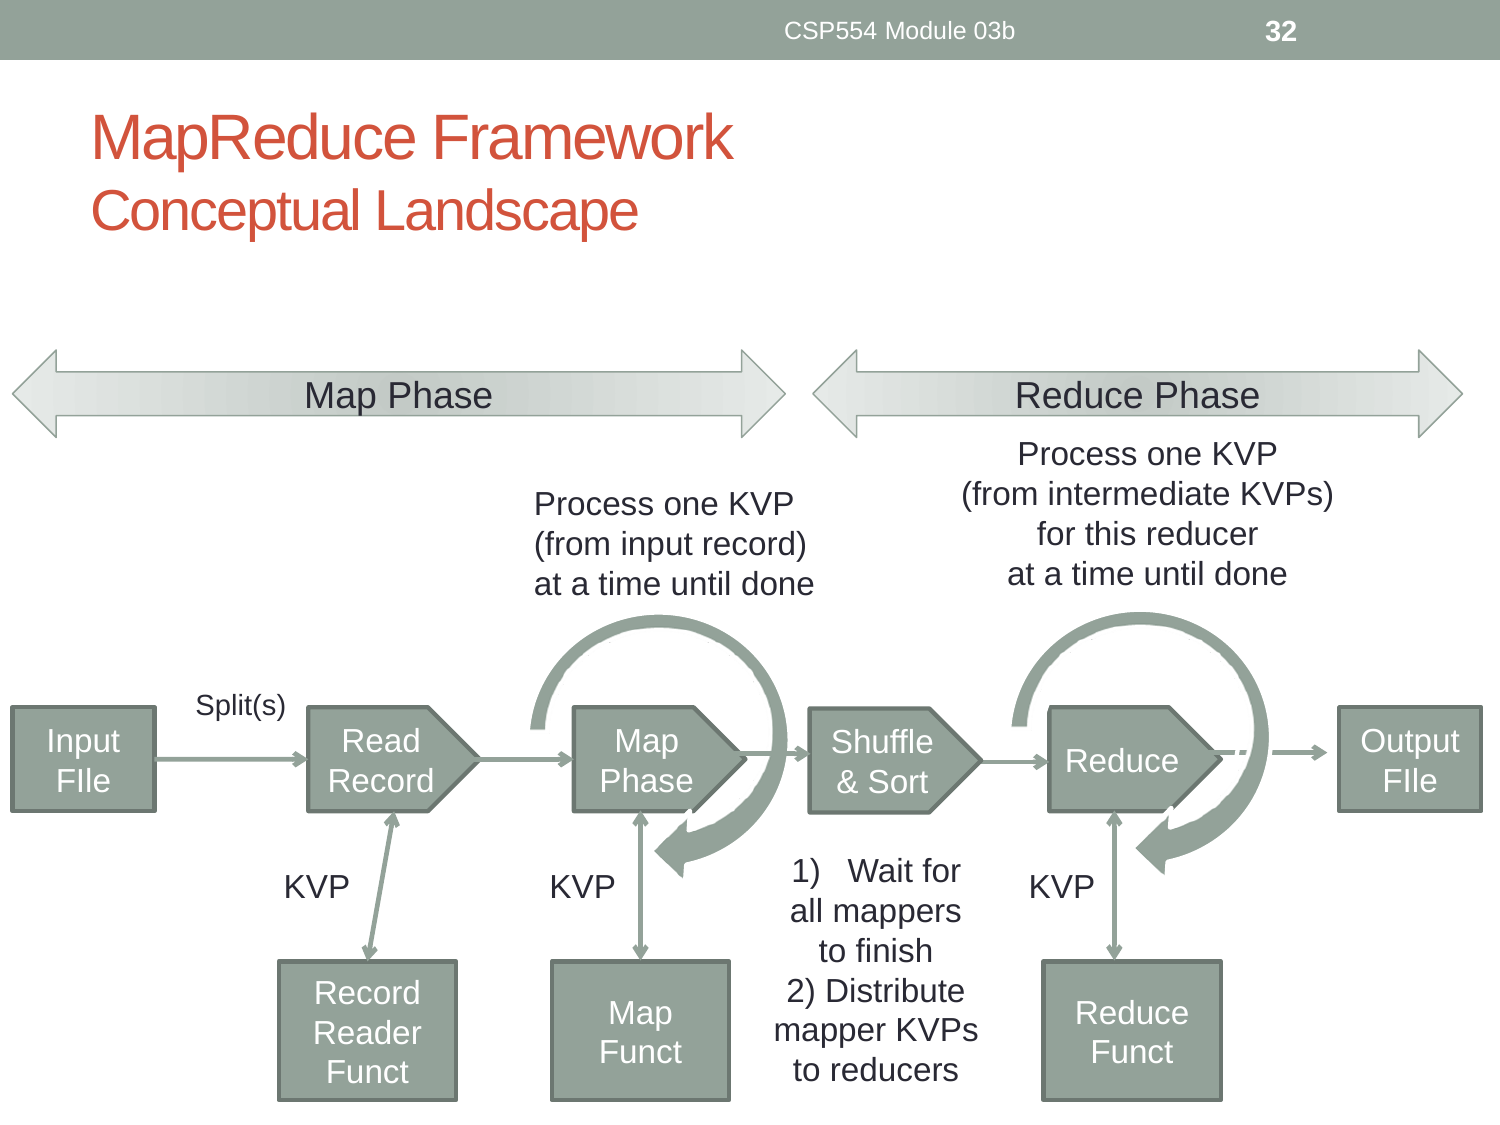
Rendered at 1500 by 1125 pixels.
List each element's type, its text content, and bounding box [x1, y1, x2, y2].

text_box KVP [268, 857, 364, 913]
text_box Process one KVP (from input record) at a time until done [519, 474, 832, 610]
text_box c [649, 762, 790, 887]
slide_number 72 [1201, 755, 1223, 759]
text_box Map Phase [571, 705, 746, 814]
text_box Wait for all mappers to finish 2) Distribute mapper KVPs to reducers [758, 841, 994, 1096]
text_box Process one KVP (from intermediate KVPs) for this reducer at a time until done [946, 424, 1350, 600]
text_box Input FIle [10, 705, 157, 813]
text_box Split(s) [180, 679, 302, 729]
text_box Shuffle & Sort [807, 706, 982, 815]
title Reducer [1233, 753, 1273, 759]
slide_number 32 [1250, 3, 1425, 57]
title MapReduce Framework Conceptual Landscape [75, 87, 1425, 250]
text_box Reduce Phase [812, 349, 1464, 439]
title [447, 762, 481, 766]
text_box c [525, 610, 792, 750]
text_box Read Record [306, 705, 480, 814]
text_box Record Reader Funct [277, 959, 458, 1102]
text_box [1129, 761, 1271, 884]
text_box Map Funct [550, 959, 731, 1102]
text_box OutputFIle [1337, 705, 1483, 813]
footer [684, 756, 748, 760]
text_box KVP [534, 857, 632, 913]
text_box Reduce [1047, 705, 1223, 814]
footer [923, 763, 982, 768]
footer CSP554 Module 03b [562, 3, 1238, 57]
text_box KVP [1014, 857, 1111, 913]
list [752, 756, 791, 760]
text_box Reduce Funct [1041, 959, 1223, 1102]
text_box Map Phase [11, 349, 786, 439]
text_box [1006, 607, 1274, 749]
